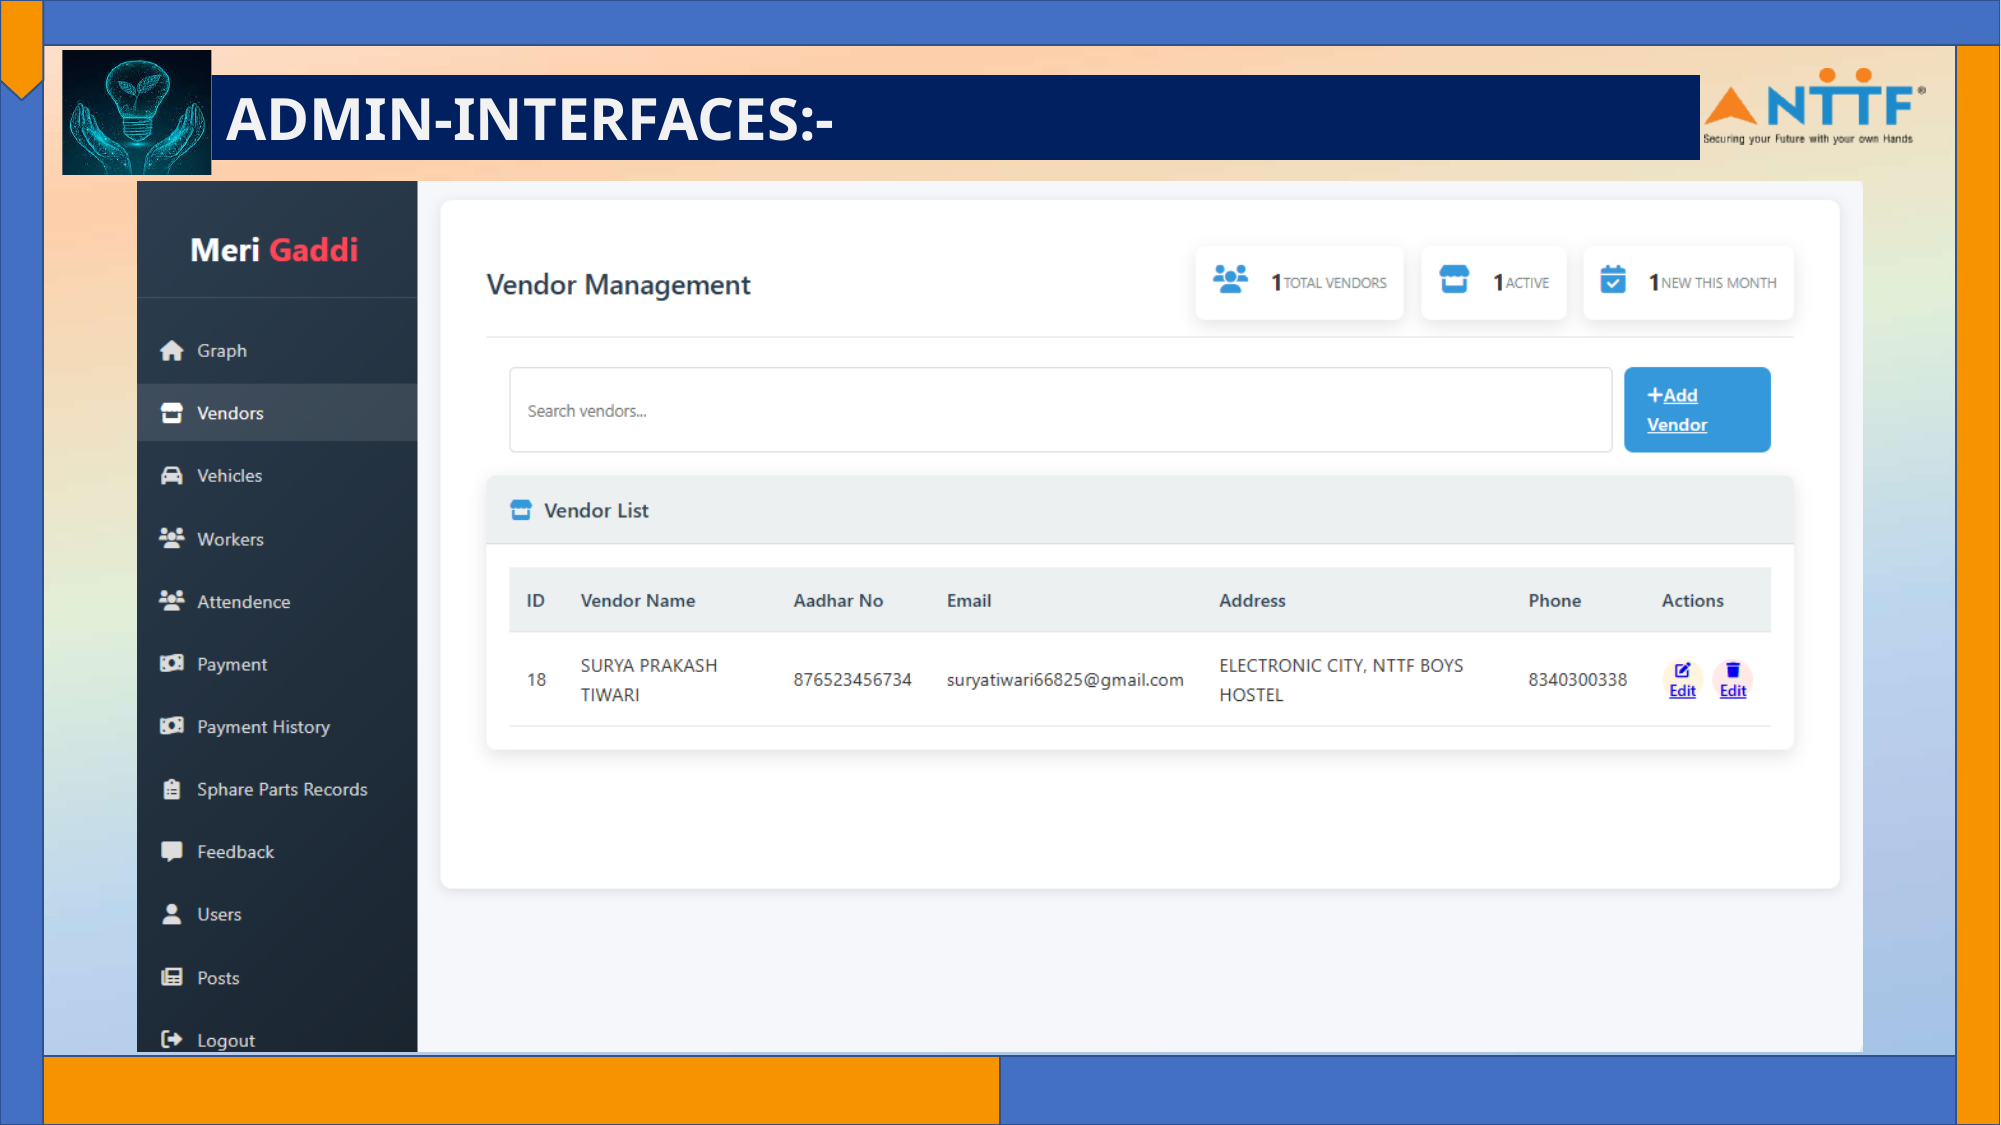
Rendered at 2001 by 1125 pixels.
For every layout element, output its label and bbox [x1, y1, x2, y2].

picture [44, 46, 1955, 1055]
text_box [62, 49, 1701, 176]
